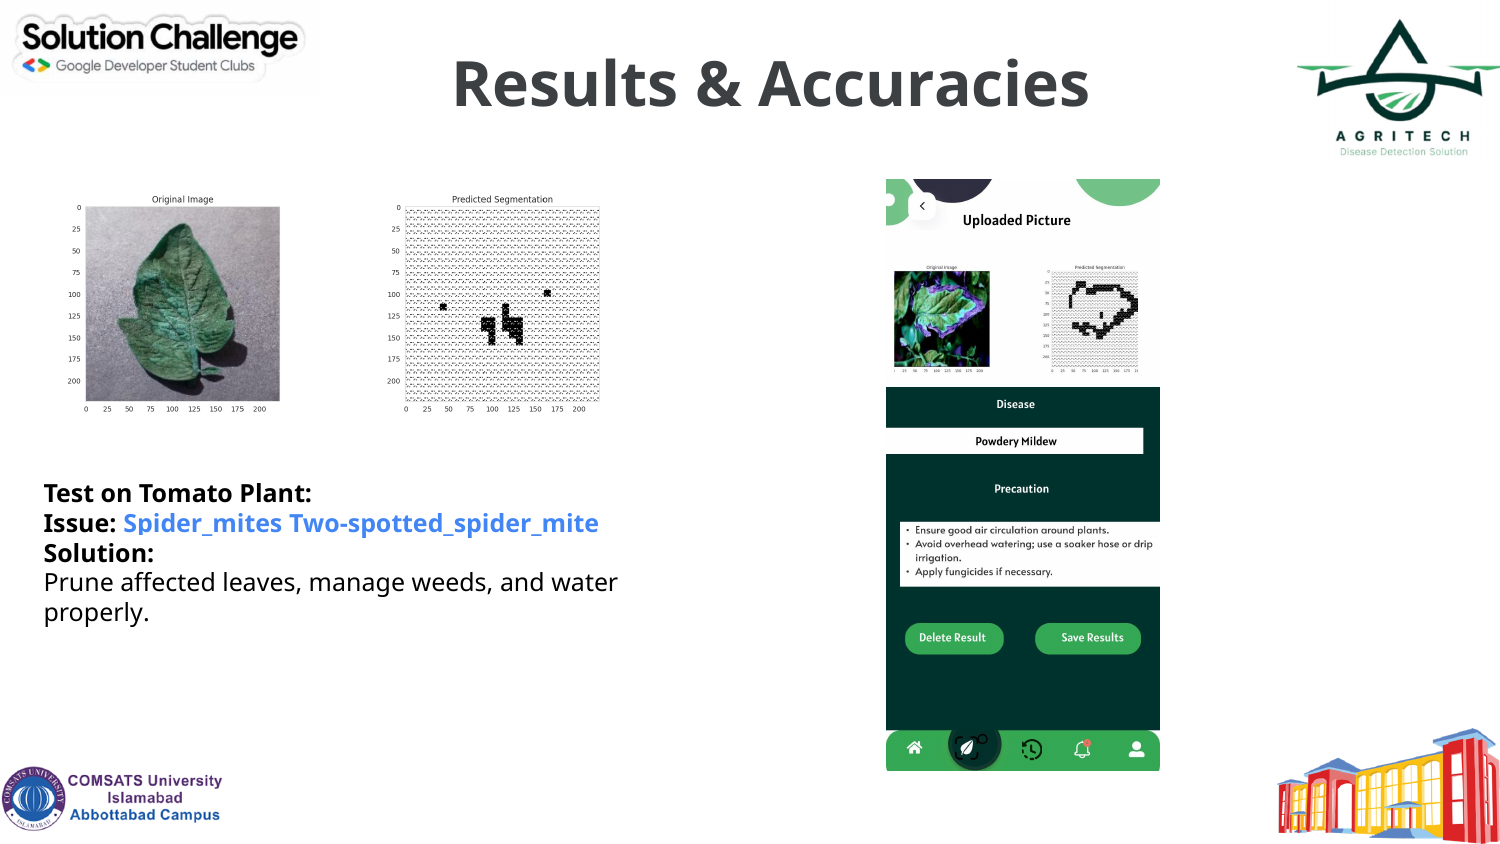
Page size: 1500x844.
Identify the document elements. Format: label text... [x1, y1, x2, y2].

text_box Results & Accuracies [436, 28, 1291, 134]
picture [62, 190, 604, 418]
picture [885, 179, 1160, 772]
picture [0, 0, 319, 97]
picture [0, 752, 224, 844]
picture [1296, 0, 1500, 164]
text_box Test on Tomato Plant: Issue: Spider_mites Two-spotted_spider_mite Solution: Prune affected leaves, manage weeds, and water properly. [28, 462, 703, 642]
picture [1277, 728, 1500, 844]
